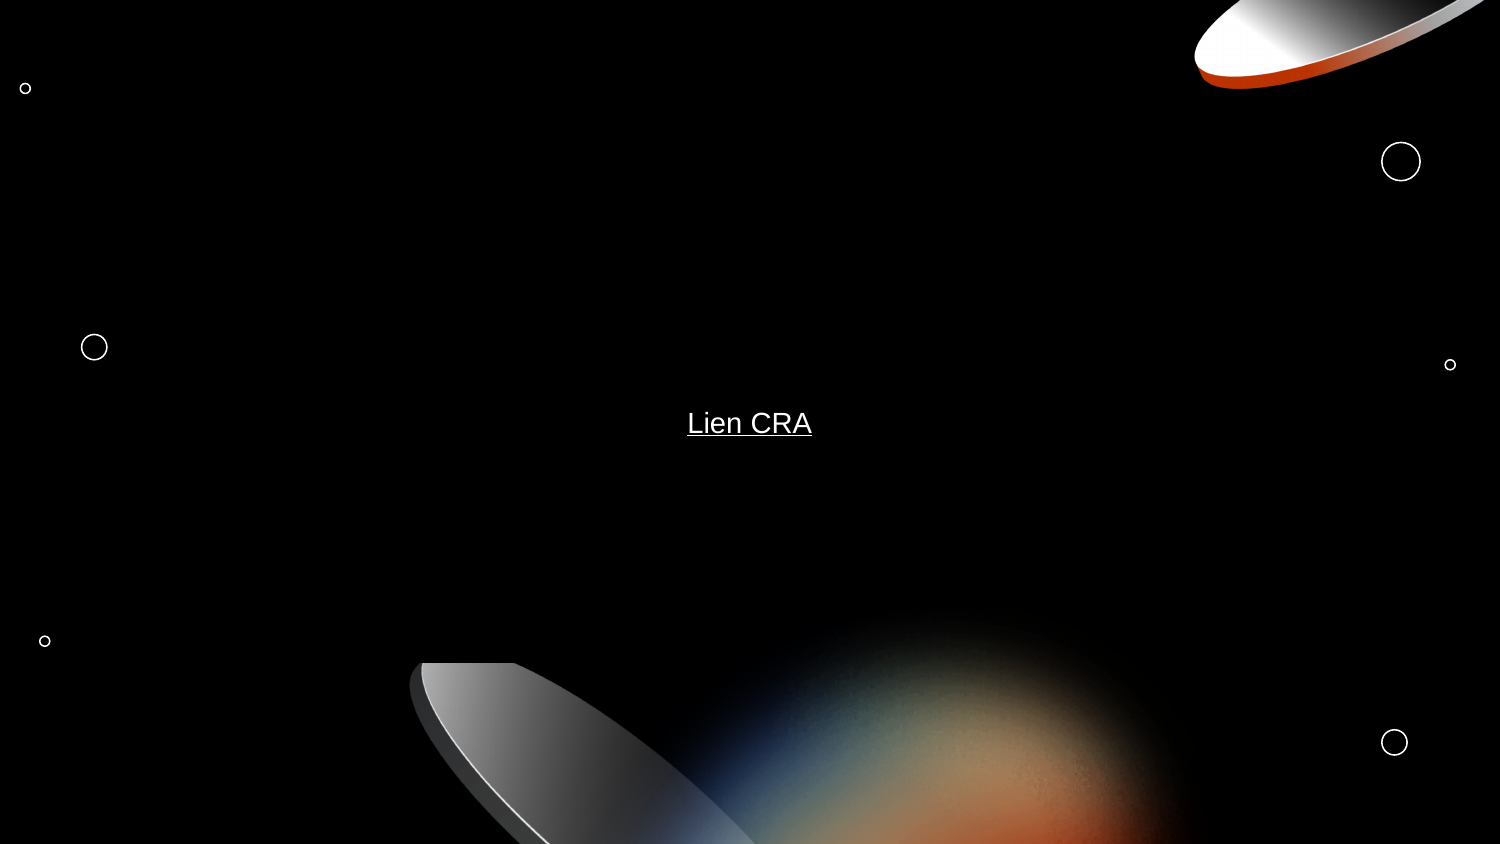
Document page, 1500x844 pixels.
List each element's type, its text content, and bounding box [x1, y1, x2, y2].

picture [1195, 0, 1500, 198]
text_box Lien CRA [672, 388, 828, 454]
picture [410, 606, 1209, 844]
